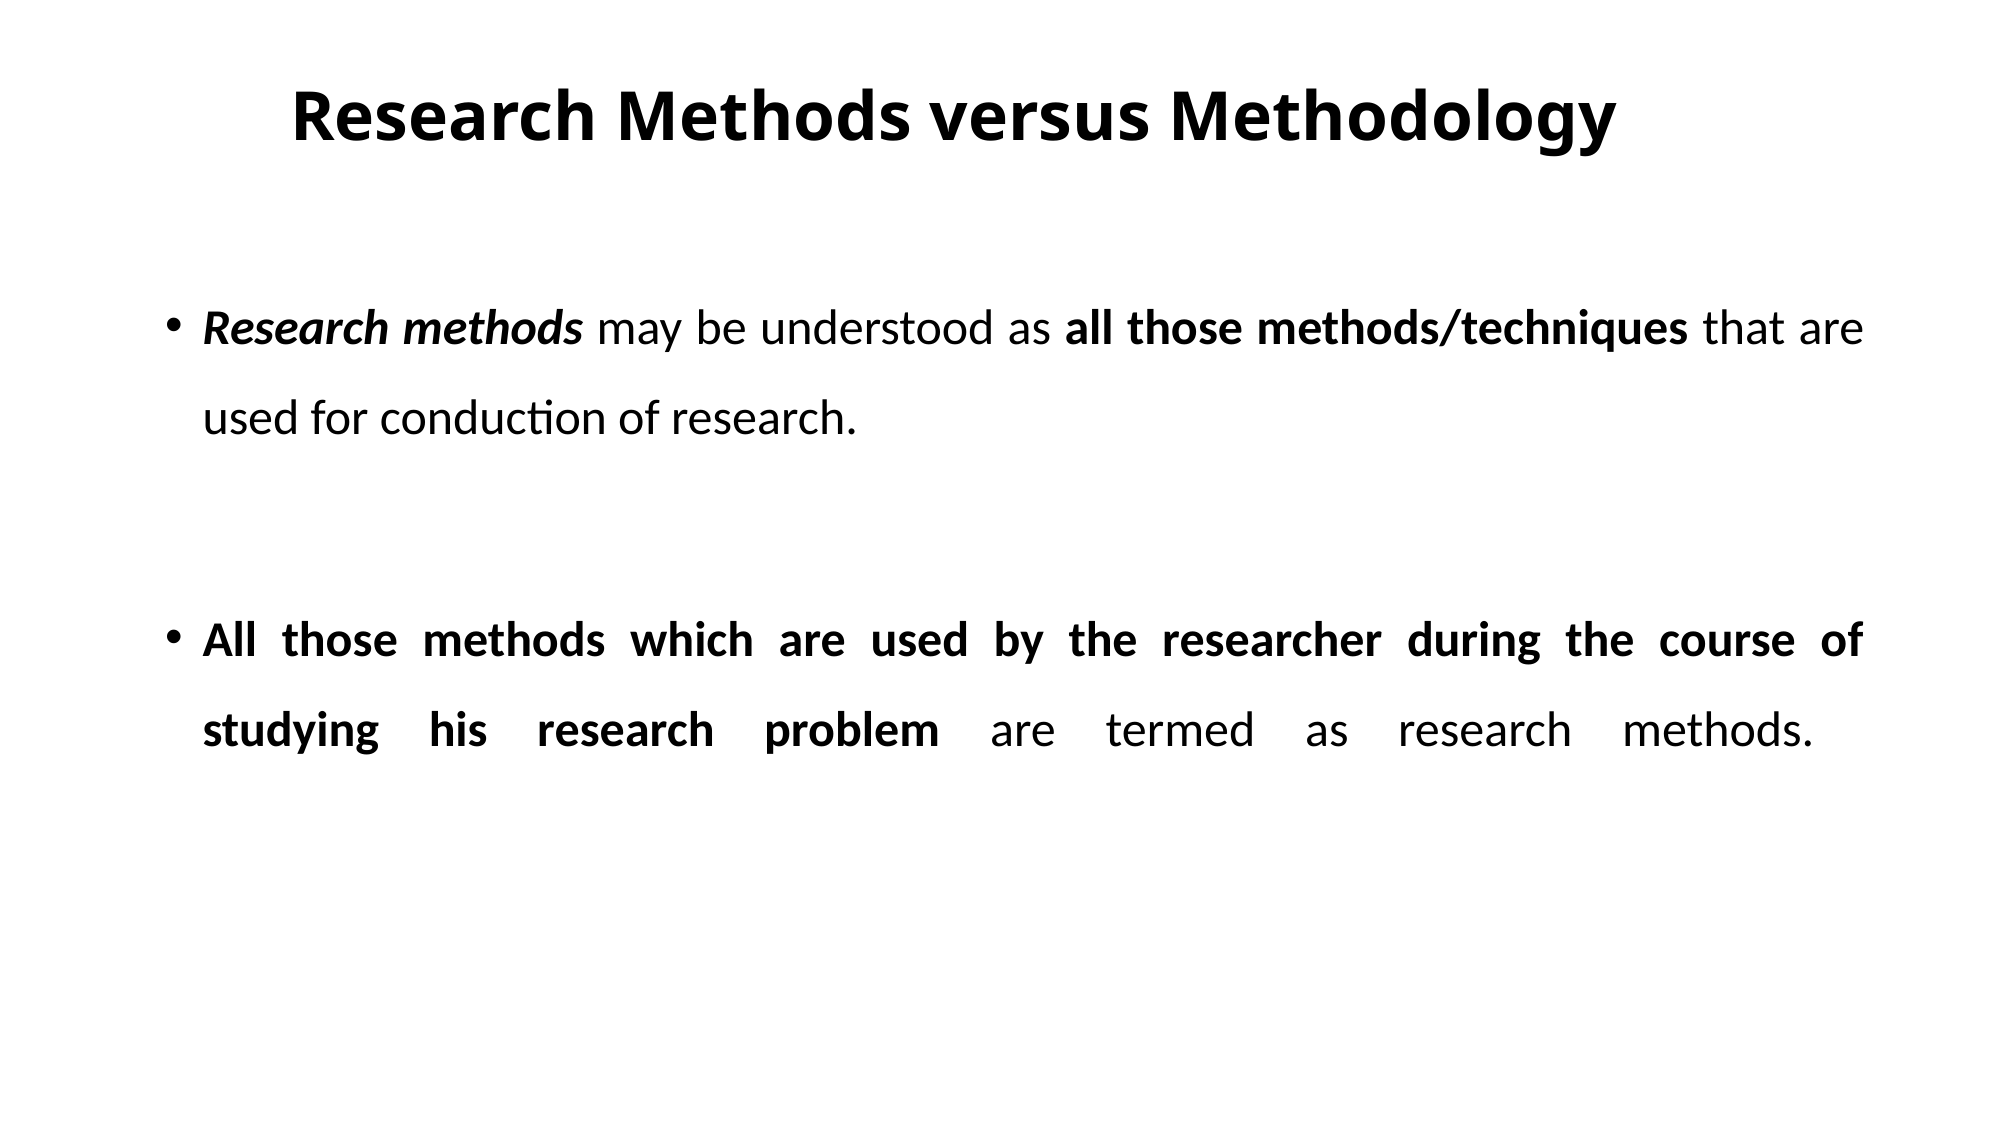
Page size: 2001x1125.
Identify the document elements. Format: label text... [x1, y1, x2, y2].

list Research methods may be understood as all those methods/techniques that are used for conduction of research. All those methods which are used by the researcher during the course of studying his research problem are termed as research methods. [150, 256, 1880, 915]
title Research Methods versus Methodology [275, 36, 1647, 200]
